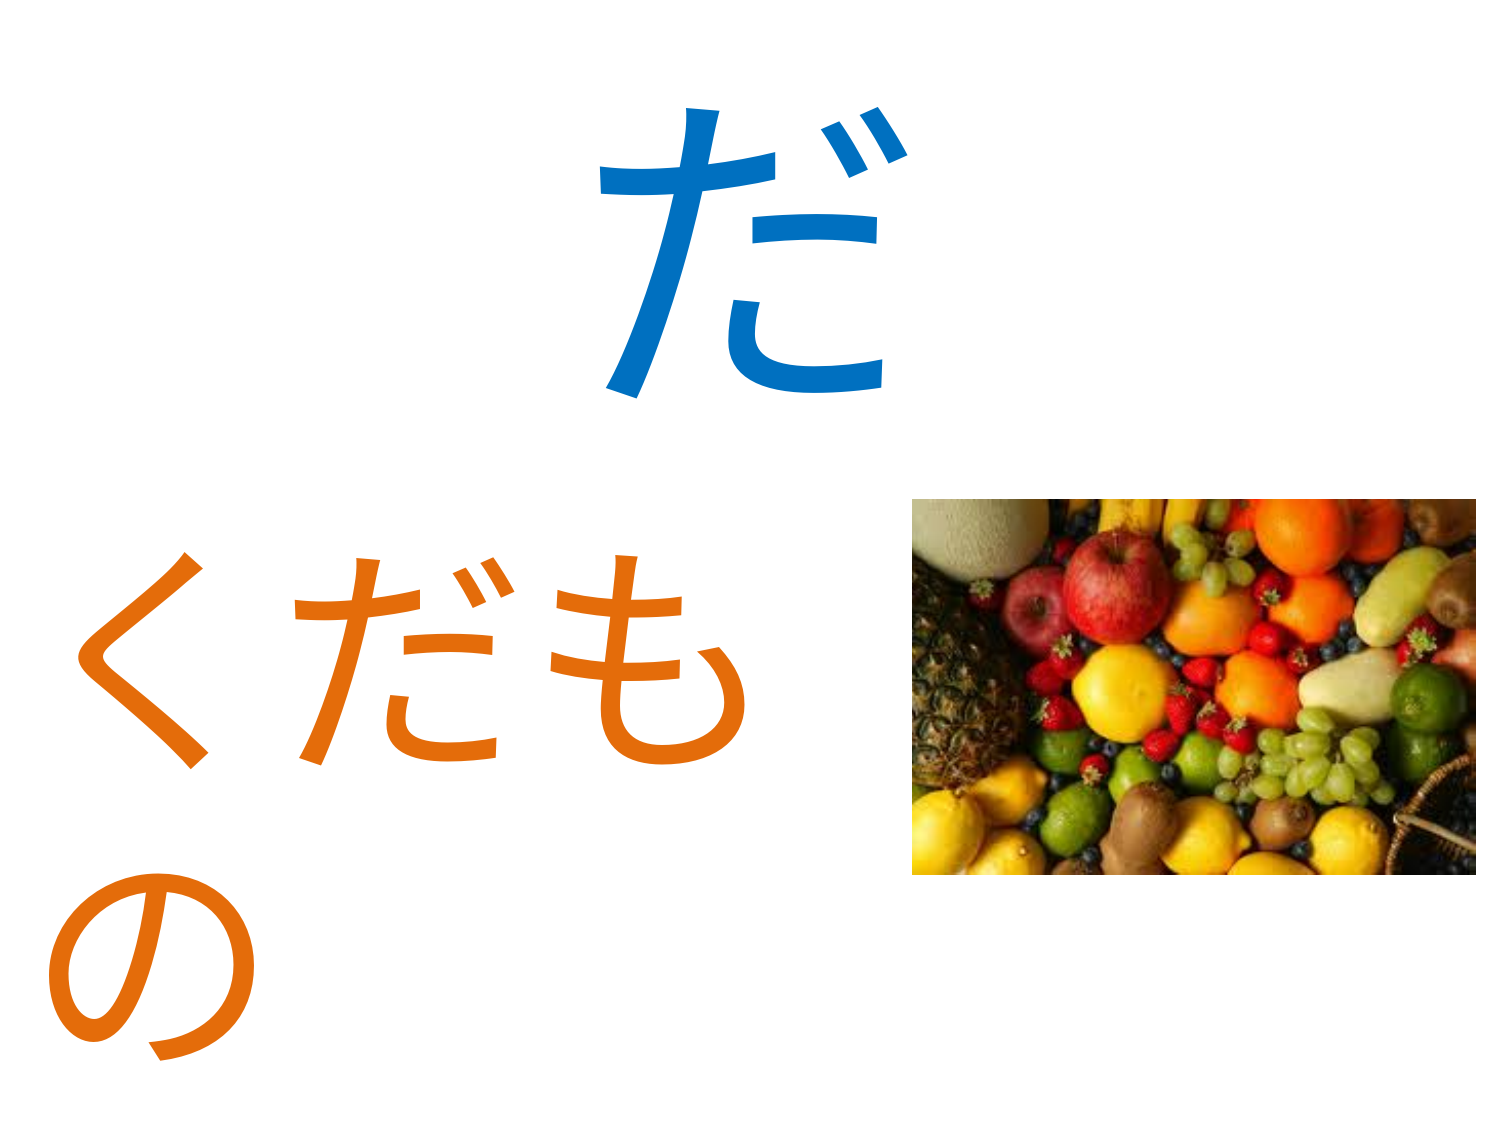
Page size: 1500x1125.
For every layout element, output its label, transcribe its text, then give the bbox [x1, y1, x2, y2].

picture [912, 499, 1477, 876]
list くだもの [12, 495, 913, 971]
title だ [75, 45, 1425, 438]
